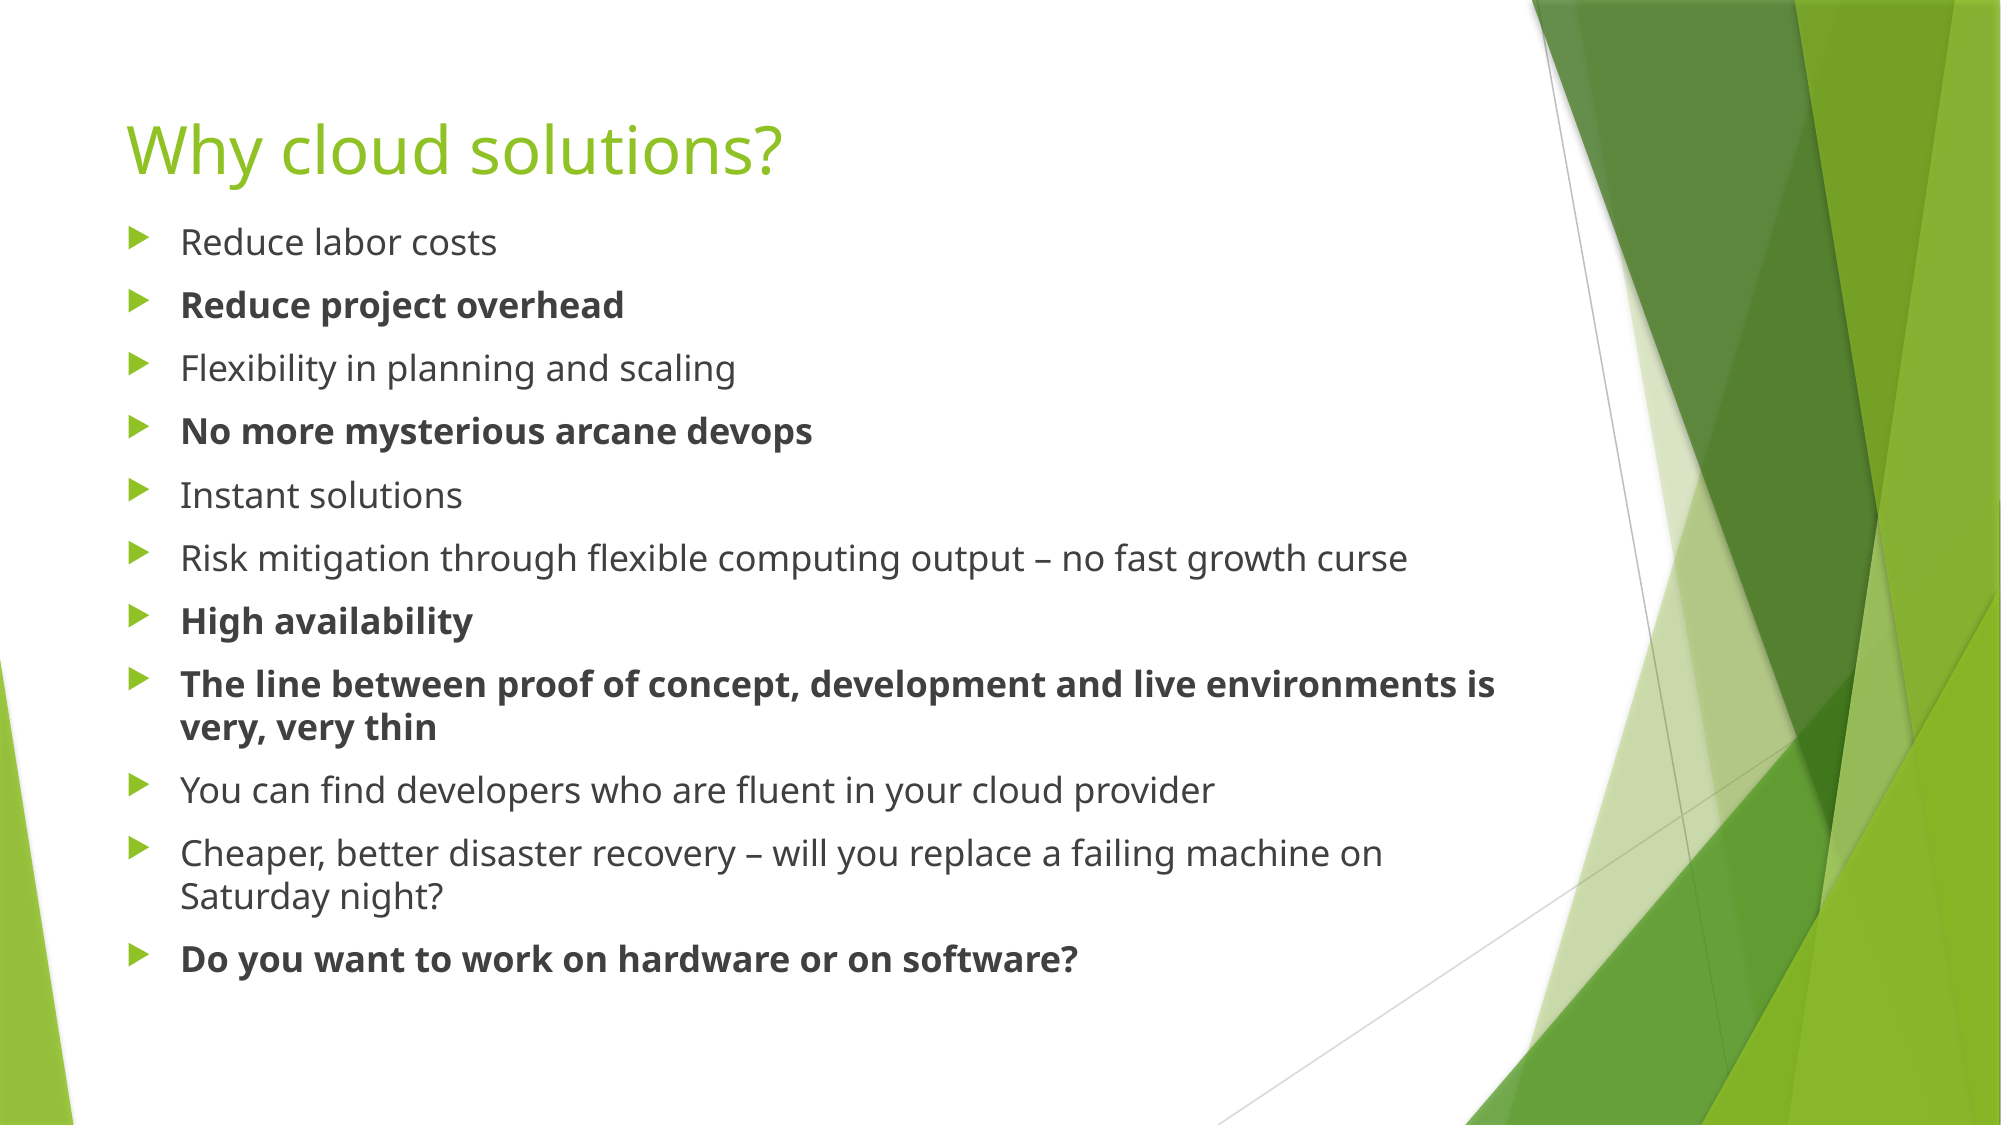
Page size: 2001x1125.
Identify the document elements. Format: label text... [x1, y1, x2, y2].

title Why cloud solutions? [111, 99, 1522, 196]
list Reduce labor costs Reduce project overhead Flexibility in planning and scaling No more mysterious arcane devops Instant solutions Risk mitigation through flexible computing output – no fast growth curse High availability The line between proof of concept, development and live environments is very, very thin You can find developers who are fluent in your cloud provider Cheaper, better disaster recovery – will you replace a failing machine on Saturday night? Do you want to work on hardware or on software? [111, 212, 1522, 991]
